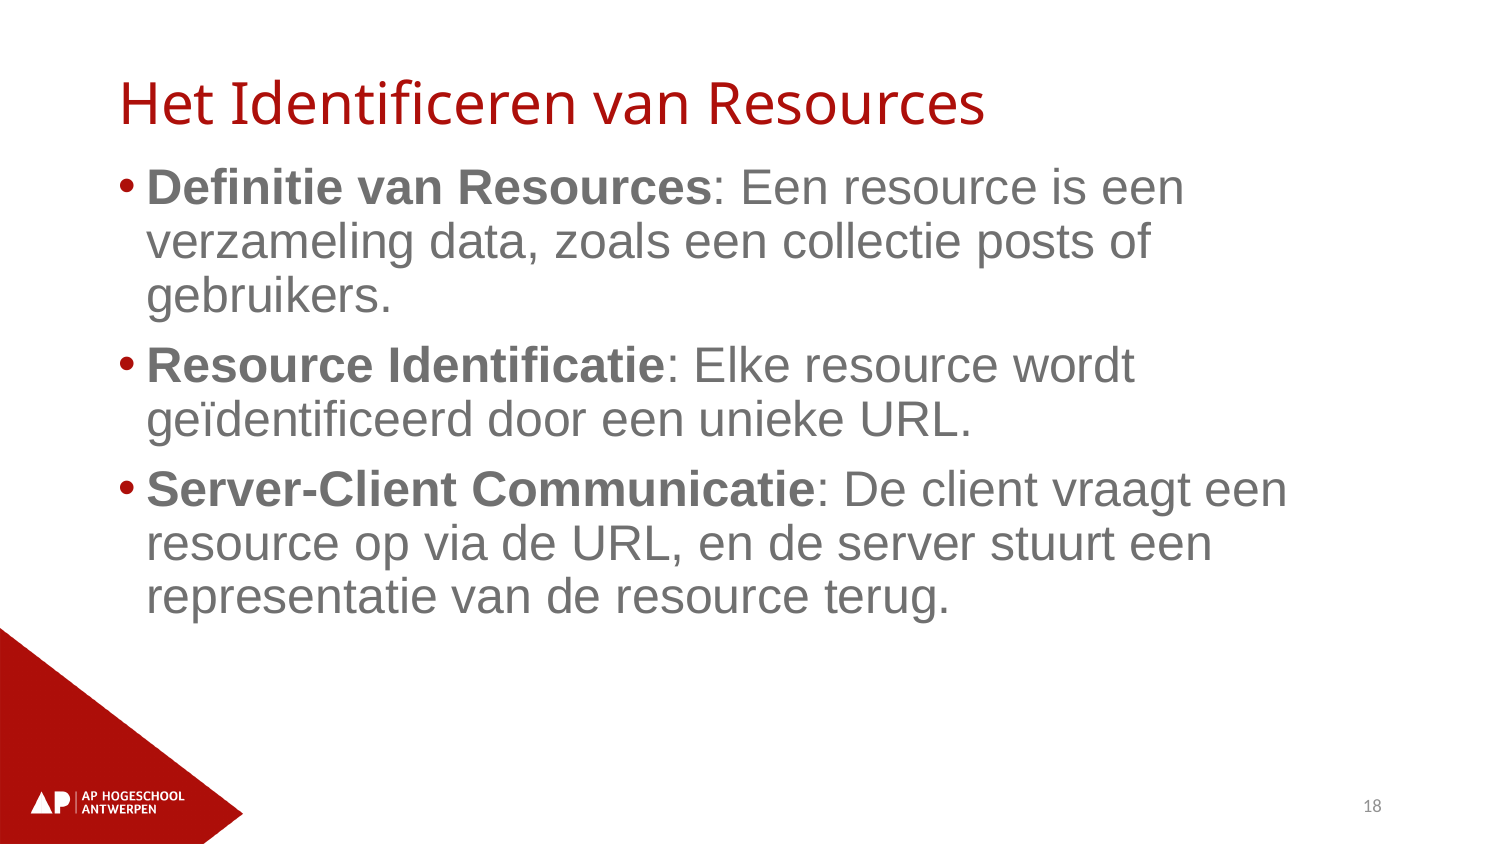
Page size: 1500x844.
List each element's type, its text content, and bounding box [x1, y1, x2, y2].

title Het Identificeren van Resources [103, 66, 1397, 141]
slide_number 18 [1263, 782, 1397, 827]
picture [0, 623, 246, 844]
list Definitie van Resources: Een resource is een verzameling data, zoals een collectie posts of gebruikers. Resource Identificatie: Elke resource wordt geïdentificeerd door een unieke URL. Server-Client Communicatie: De client vraagt een resource op via de URL, en de server stuurt een representatie van de resource terug. [103, 154, 1397, 690]
